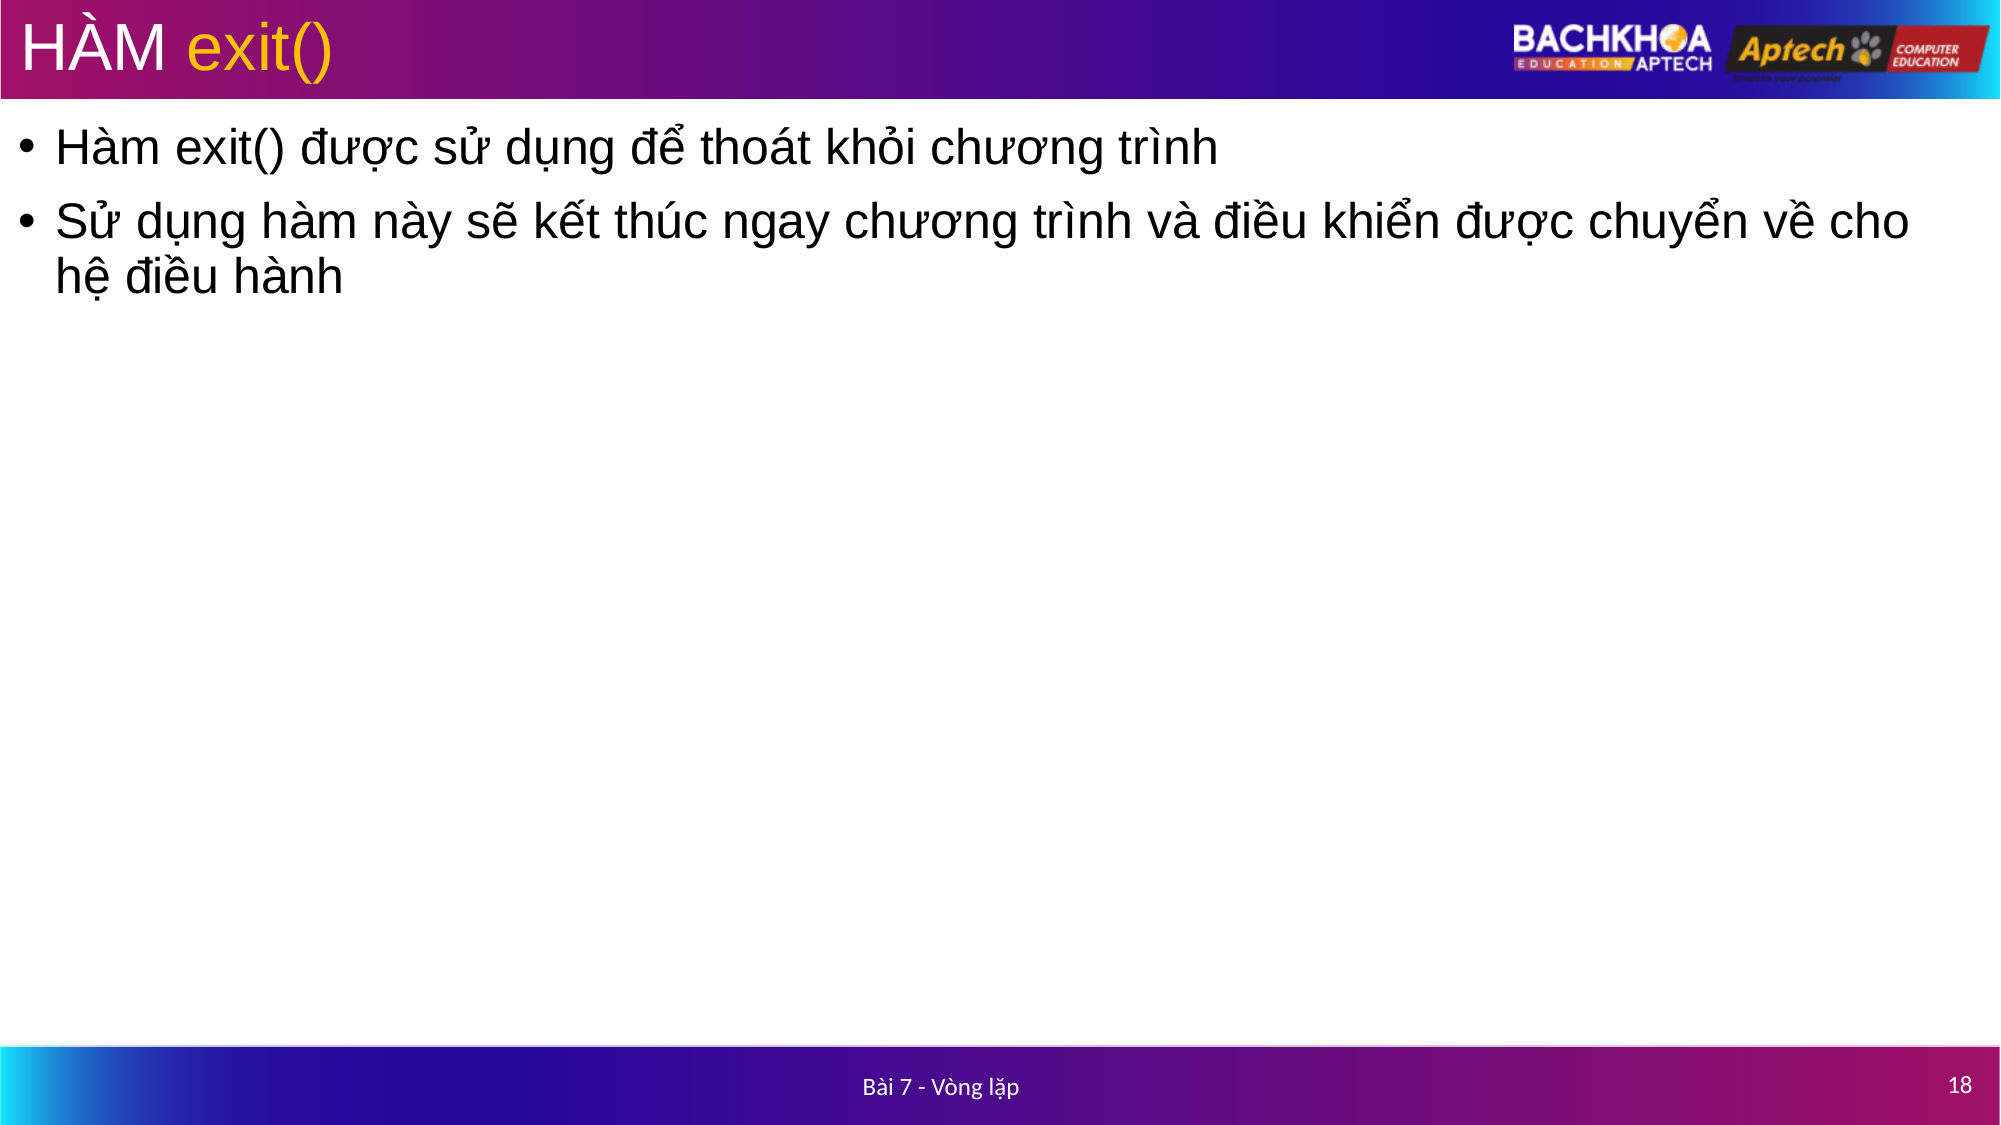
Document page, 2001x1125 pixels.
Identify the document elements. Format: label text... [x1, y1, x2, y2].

list Hàm exit() được sử dụng để thoát khỏi chương trình Sử dụng hàm này sẽ kết thúc ngay chương trình và điều khiển được chuyển về cho hệ điều hành [3, 113, 1988, 1014]
title HÀM exit() [4, 5, 1990, 93]
slide_number 18 [1877, 1053, 1988, 1114]
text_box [332, 145, 1692, 1014]
picture [0, 1045, 2000, 1125]
picture [0, 0, 2001, 99]
footer Bài 7 - Vòng lặp [17, 1055, 1865, 1116]
